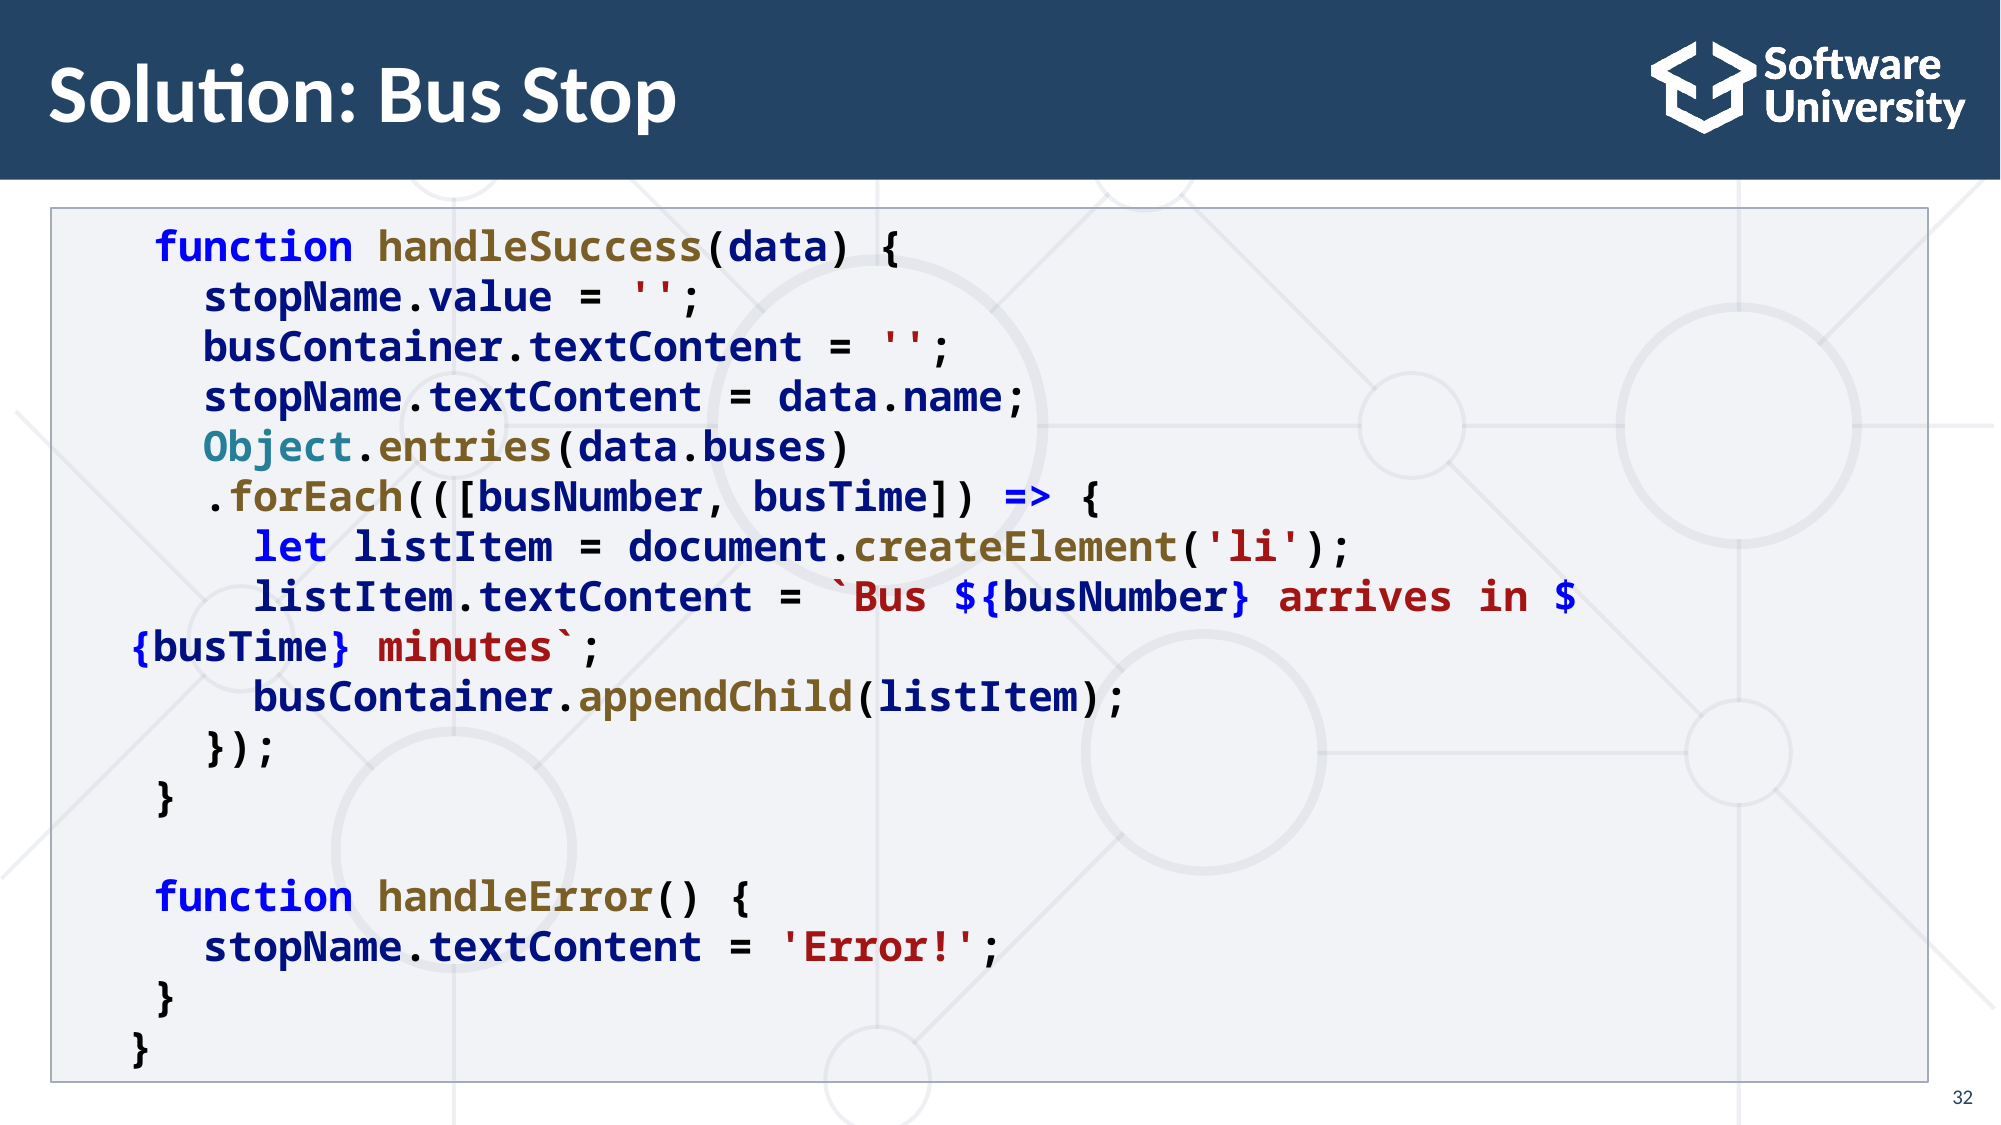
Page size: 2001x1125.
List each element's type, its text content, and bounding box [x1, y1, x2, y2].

list function handleSuccess(data) { stopName.value = ''; busContainer.textContent = ''; stopName.textContent = data.name; Object.entries(data.buses) .forEach(([busNumber, busTime]) => { let listItem = document.createElement('li'); listItem.textContent = `Bus ${busNumber} arrives in ${busTime} minutes`; busContainer.appendChild(listItem); }); } function handleError() { stopName.textContent = 'Error!'; } } [51, 208, 1928, 1083]
picture [1651, 41, 1966, 134]
title Solution: Bus Stop [31, 16, 1625, 162]
slide_number 32 [1927, 1067, 1989, 1117]
